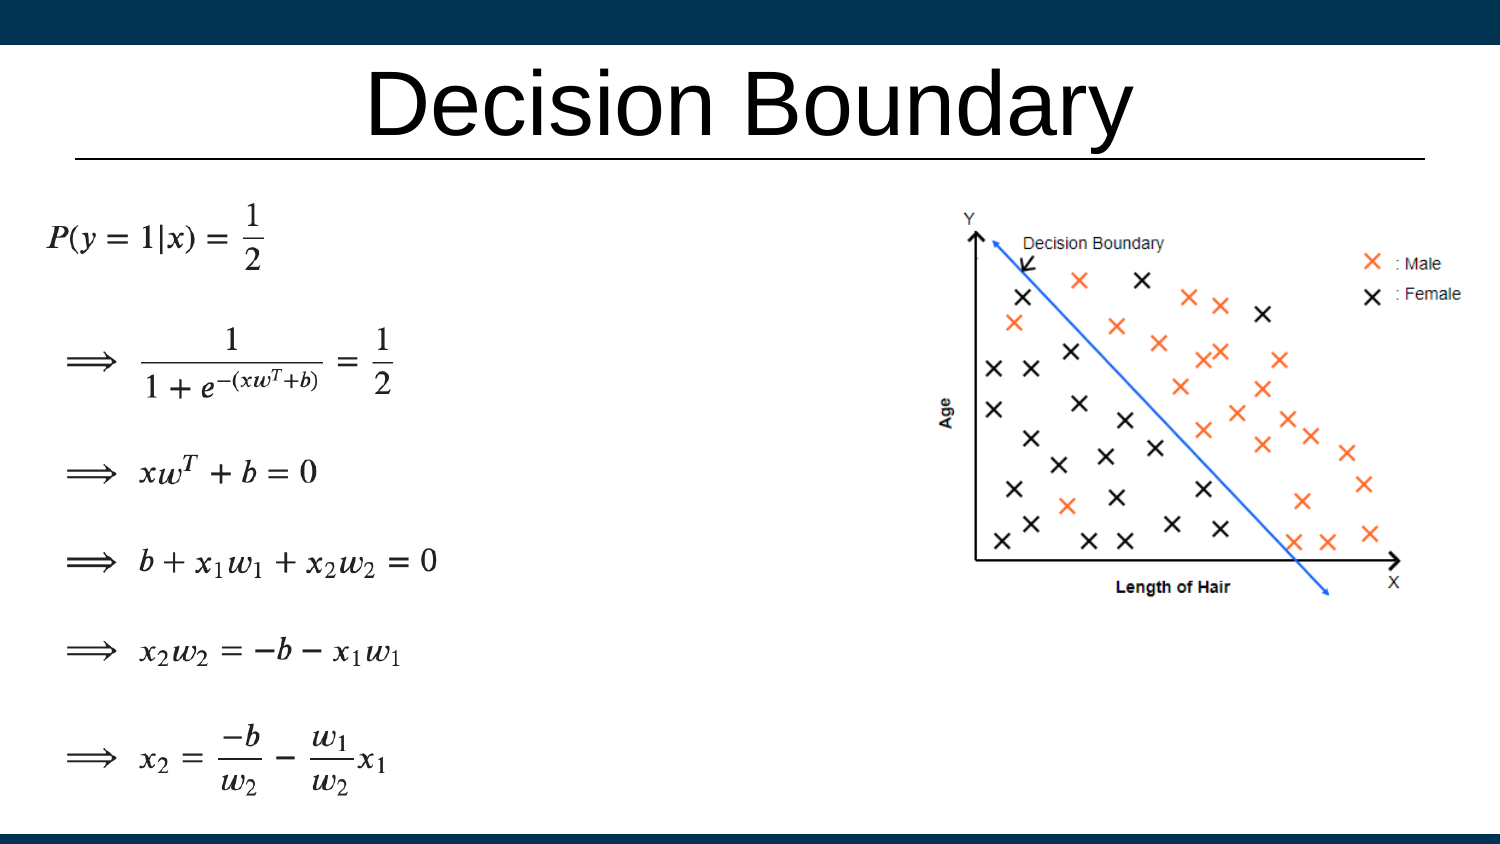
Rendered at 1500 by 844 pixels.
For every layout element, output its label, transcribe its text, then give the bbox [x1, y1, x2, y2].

title Decision Boundary [75, 28, 1425, 169]
picture [37, 181, 448, 807]
picture [929, 184, 1475, 629]
